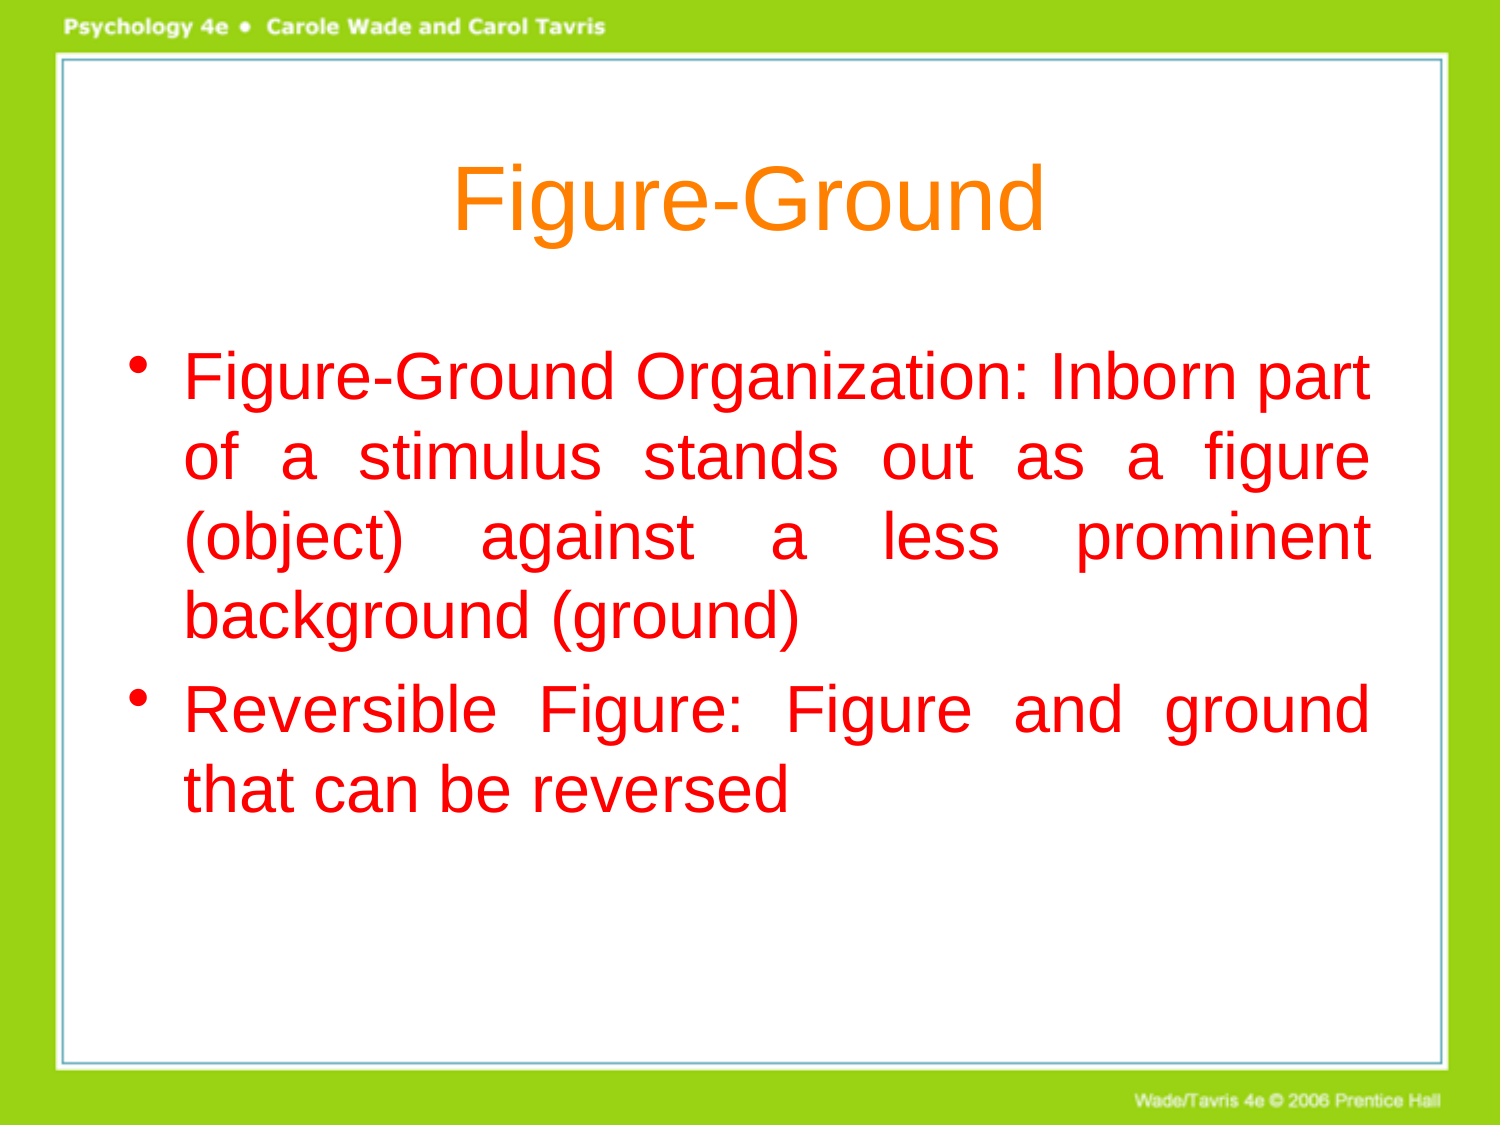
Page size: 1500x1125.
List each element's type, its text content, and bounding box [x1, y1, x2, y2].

picture [0, 0, 1500, 1125]
list Figure-Ground Organization: Inborn part of a stimulus stands out as a figure (object) against a less prominent background (ground) Reversible Figure: Figure and ground that can be reversed [112, 324, 1388, 1000]
title Figure-Ground [112, 99, 1388, 288]
